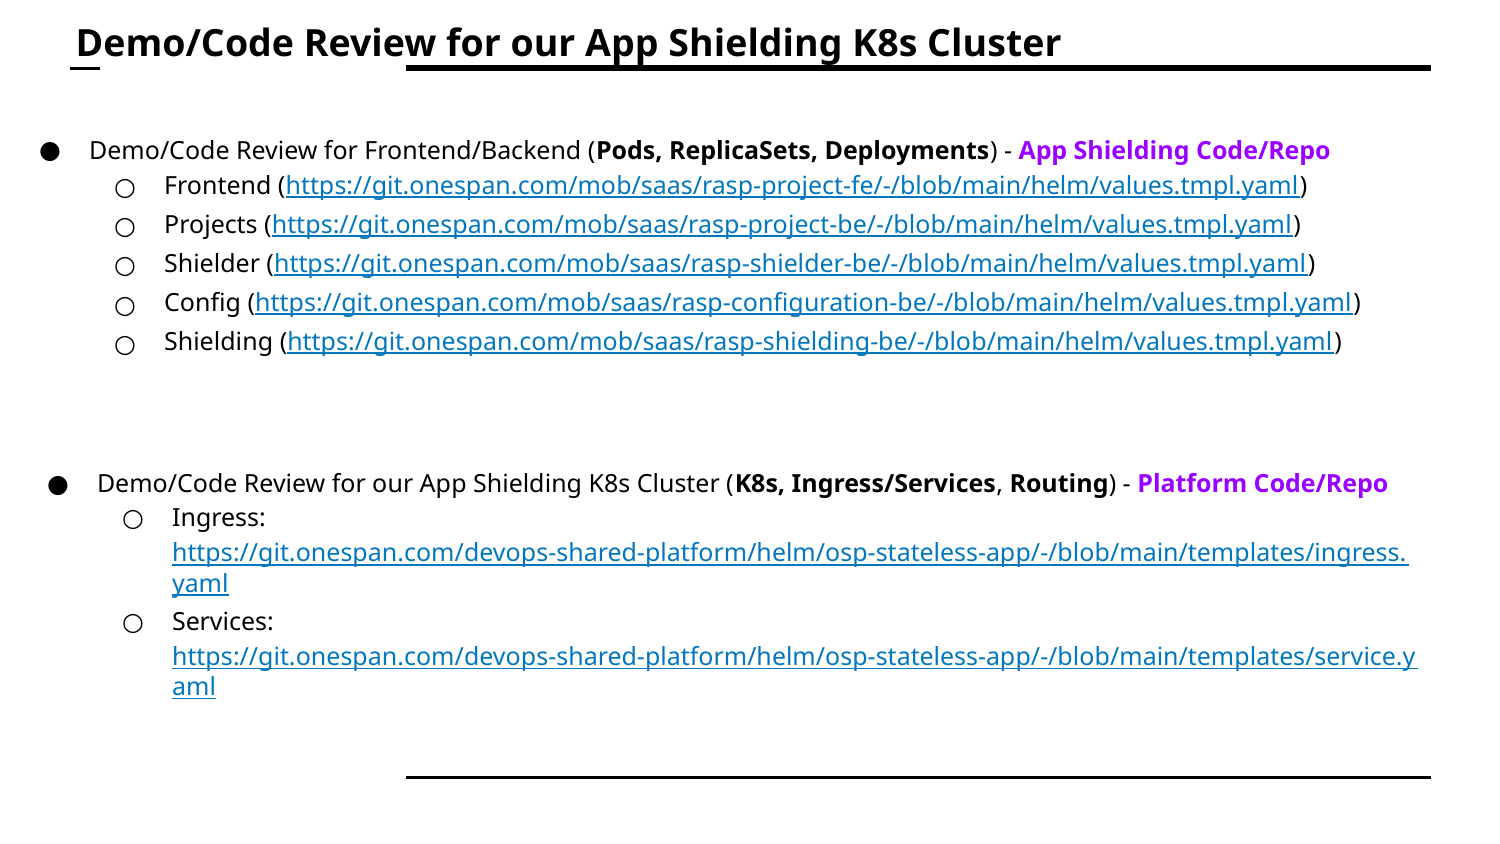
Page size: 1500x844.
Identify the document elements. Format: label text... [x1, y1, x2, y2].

text_box Demo/Code Review for Frontend/Backend (Pods, ReplicaSets, Deployments) - App Shielding Code/Repo Frontend (https://git.onespan.com/mob/saas/rasp-project-fe/-/blob/main/helm/values.tmpl.yaml) Projects (https://git.onespan.com/mob/saas/rasp-project-be/-/blob/main/helm/values.tmpl.yaml) Shielder (https://git.onespan.com/mob/saas/rasp-shielder-be/-/blob/main/helm/values.tmpl.yaml) Config (https://git.onespan.com/mob/saas/rasp-configuration-be/-/blob/main/helm/values.tmpl.yaml) Shielding (https://git.onespan.com/mob/saas/rasp-shielding-be/-/blob/main/helm/values.tmpl.yaml) [0, 84, 1429, 438]
text_box Demo/Code Review for our App Shielding K8s Cluster (K8s, Ingress/Services, Routing) - Platform Code/Repo Ingress:https://git.onespan.com/devops-shared-platform/helm/osp-stateless-app/-/blob/main/templates/ingress.yaml Services:https://git.onespan.com/devops-shared-platform/helm/osp-stateless-app/-/blob/main/templates/service.yaml [7, 418, 1437, 723]
title Demo/Code Review for our App Shielding K8s Cluster [60, 0, 1500, 134]
